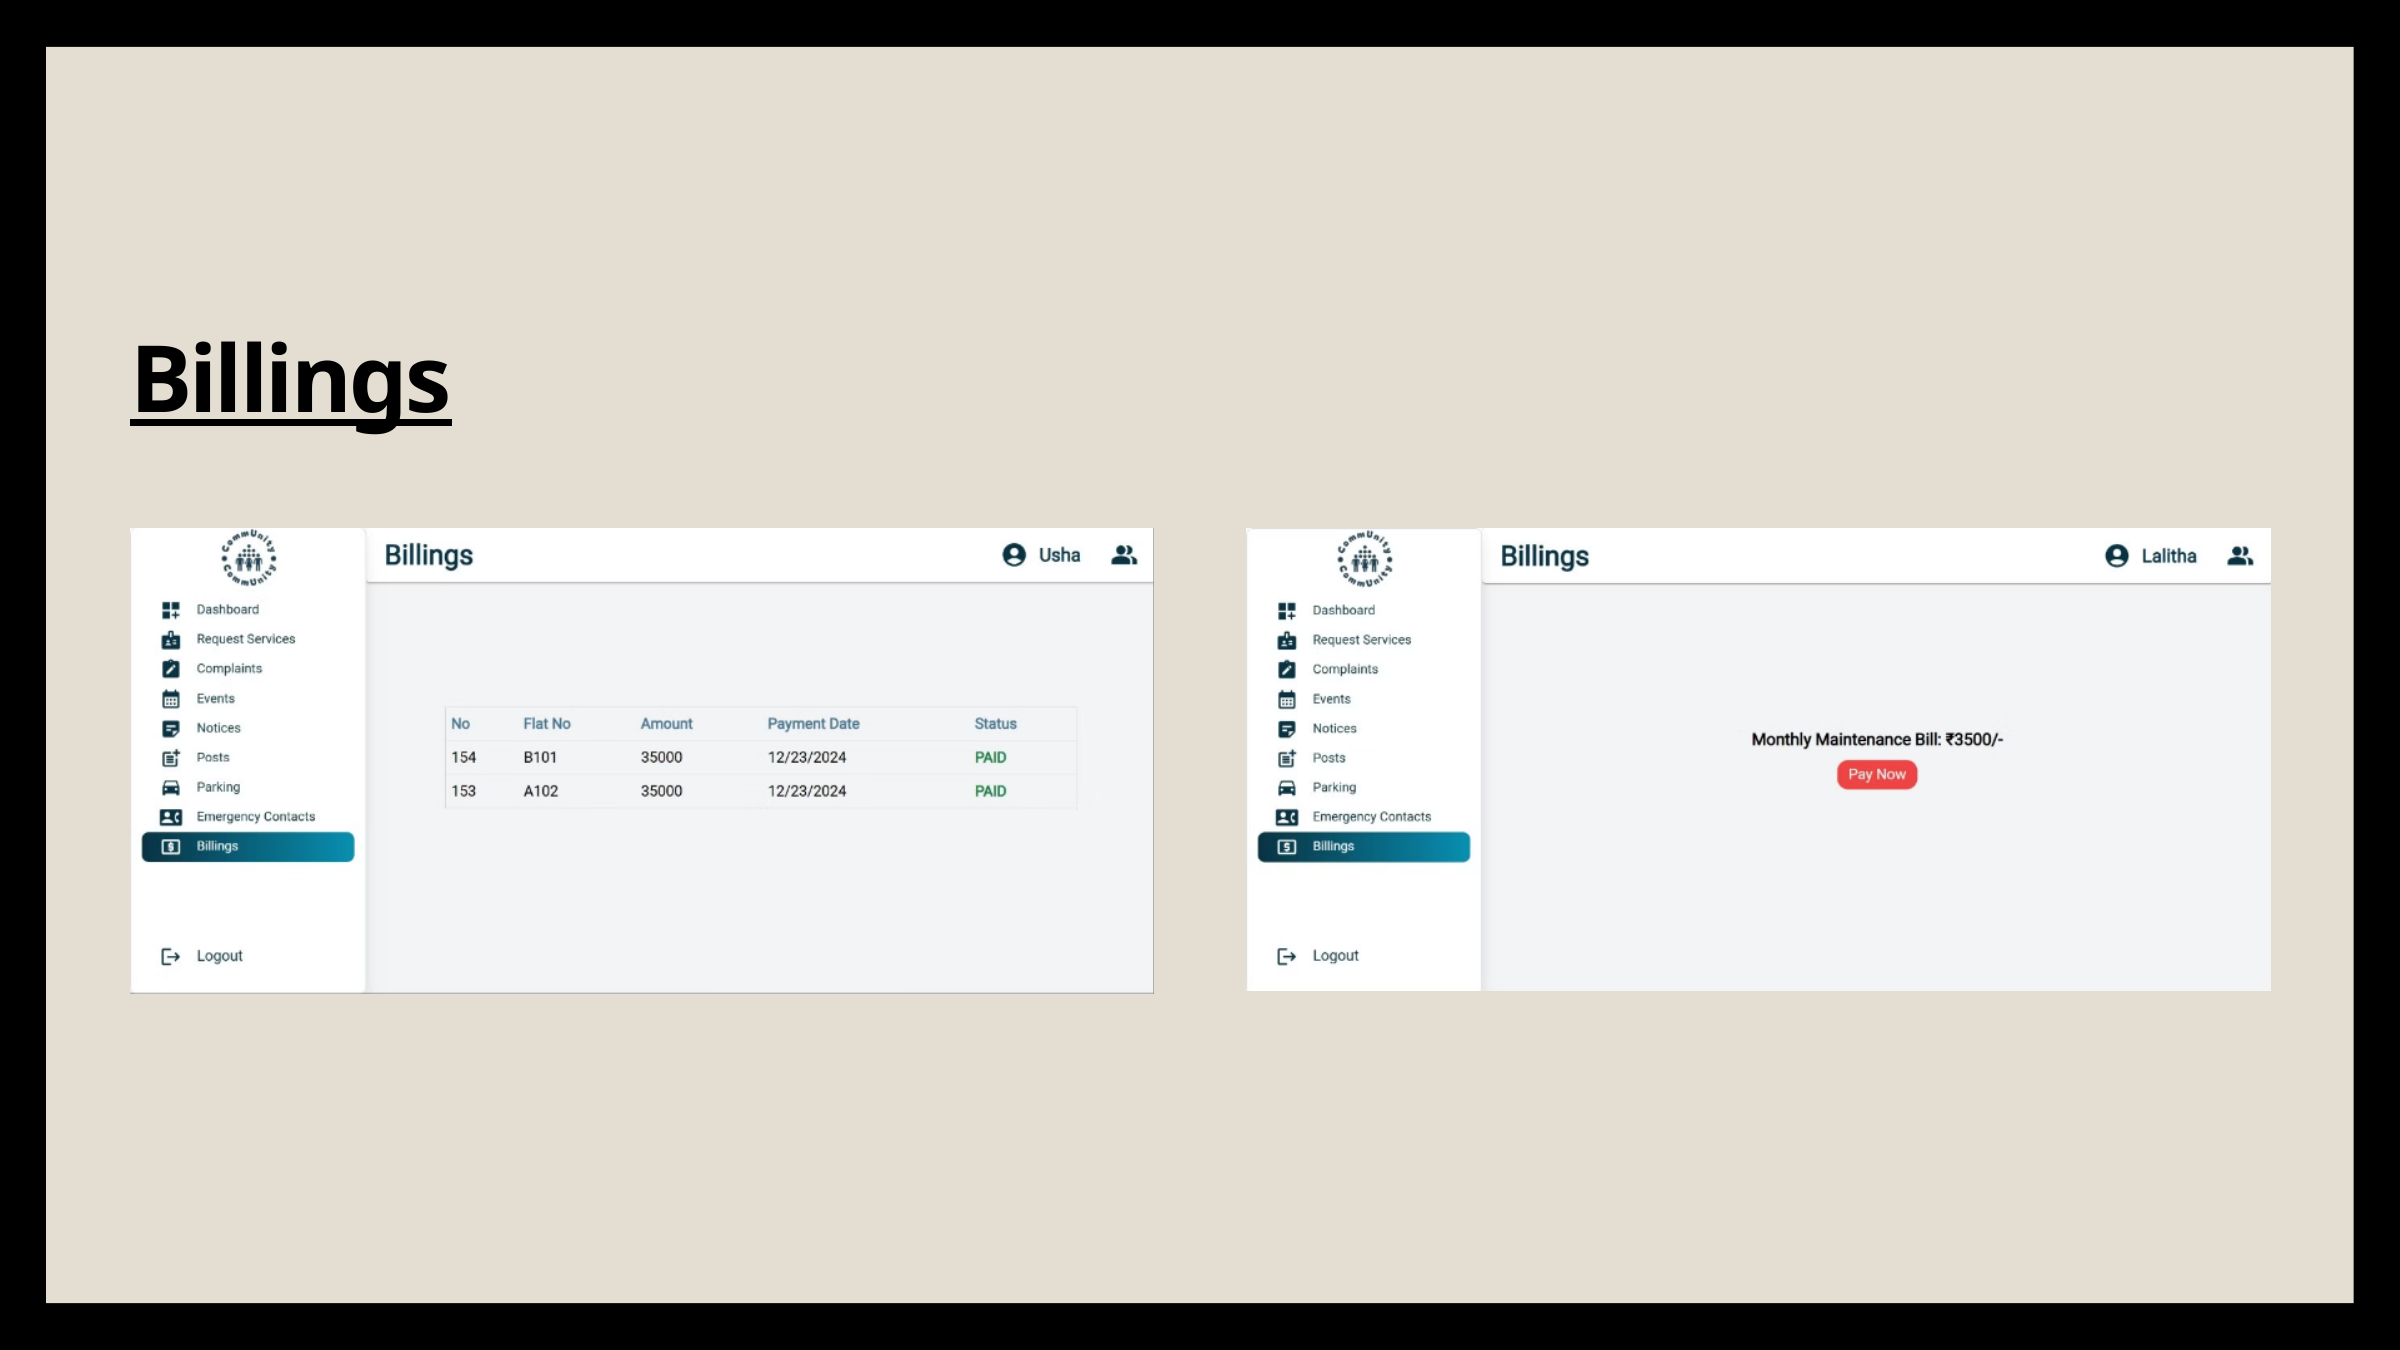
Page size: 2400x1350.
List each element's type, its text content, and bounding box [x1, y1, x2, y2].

picture [130, 528, 1155, 994]
text_box Billings [130, 315, 1061, 432]
picture [1246, 528, 2271, 991]
